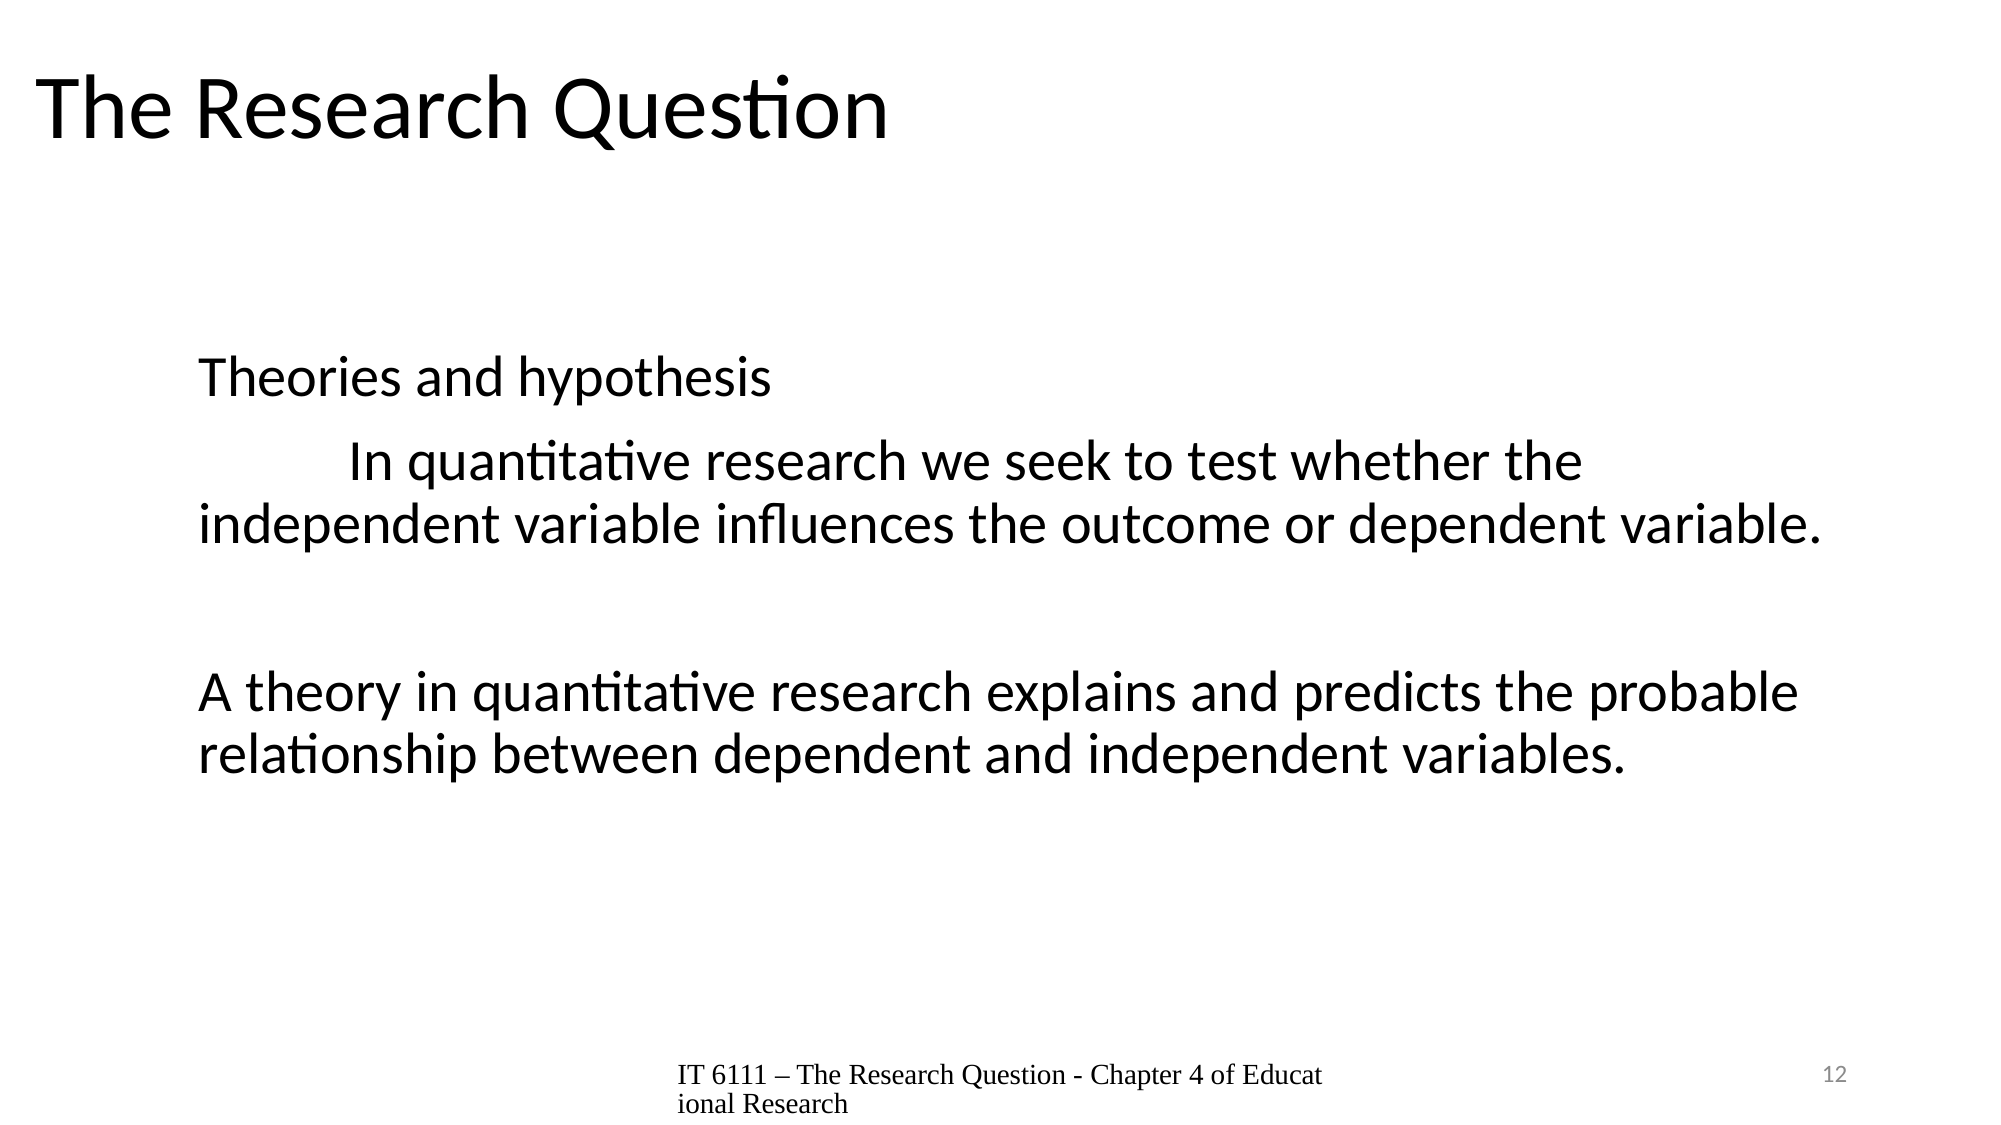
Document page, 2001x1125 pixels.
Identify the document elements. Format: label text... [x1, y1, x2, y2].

footer IT 6111 – The Research Question - Chapter 4 of Educational Research [662, 1042, 1338, 1103]
title The Research Question [0, 0, 1725, 218]
list Theories and hypothesis In quantitative research we seek to test whether the independent variable influences the outcome or dependent variable. A theory in quantitative research explains and predicts the probable relationship between dependent and independent variables. [183, 338, 1863, 969]
slide_number 12 [1412, 1042, 1863, 1103]
